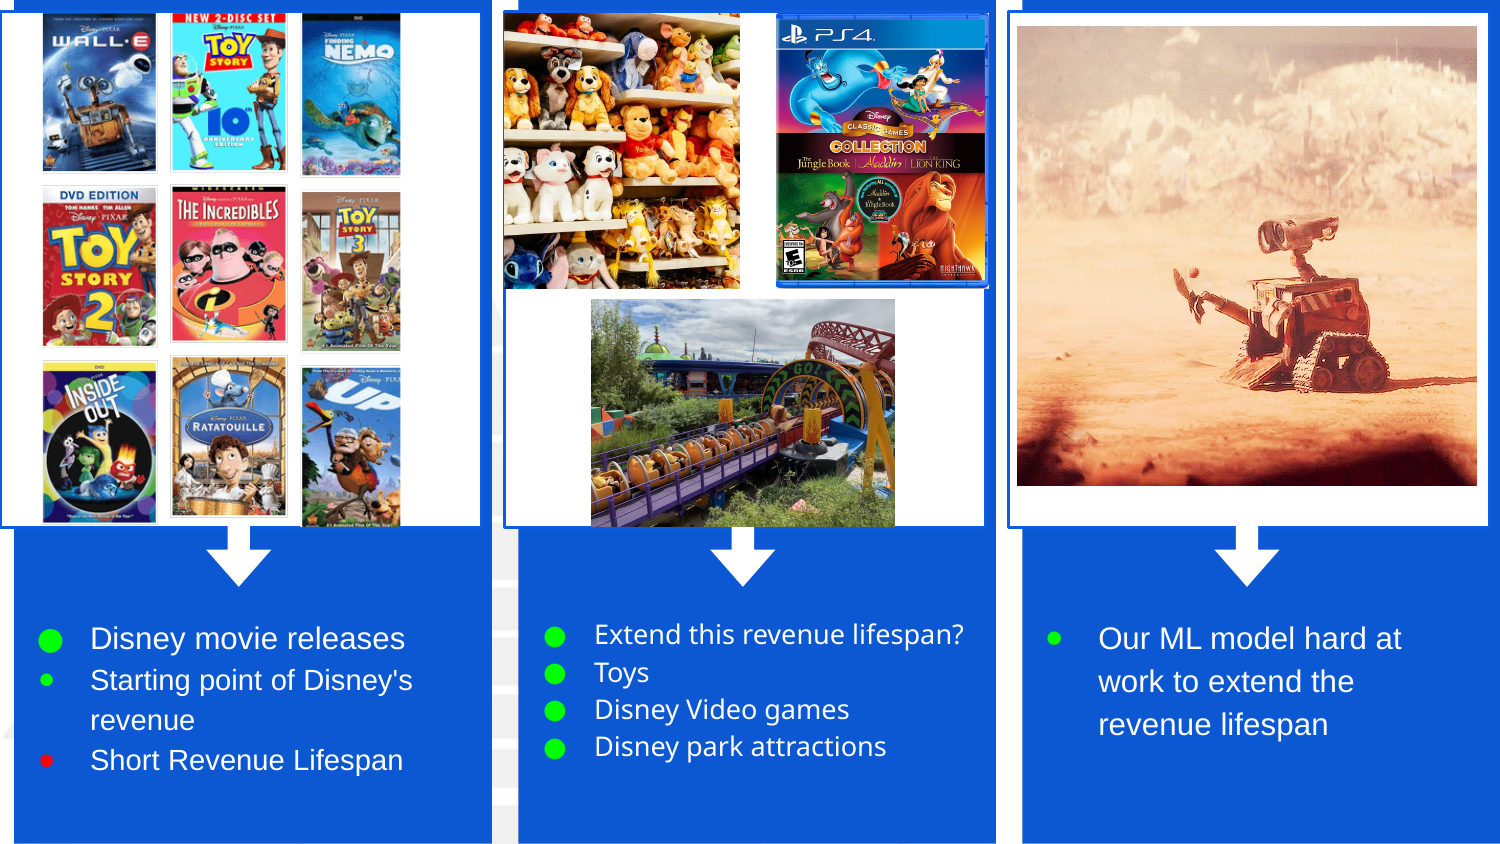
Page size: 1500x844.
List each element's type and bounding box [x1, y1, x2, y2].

picture [42, 13, 401, 527]
picture [997, 0, 1007, 844]
picture [492, 0, 741, 844]
picture [776, 13, 989, 290]
text_box [1007, 0, 1500, 844]
picture [1017, 26, 1477, 486]
text_box [503, 0, 997, 844]
picture [591, 298, 895, 527]
text_box [0, 0, 492, 844]
